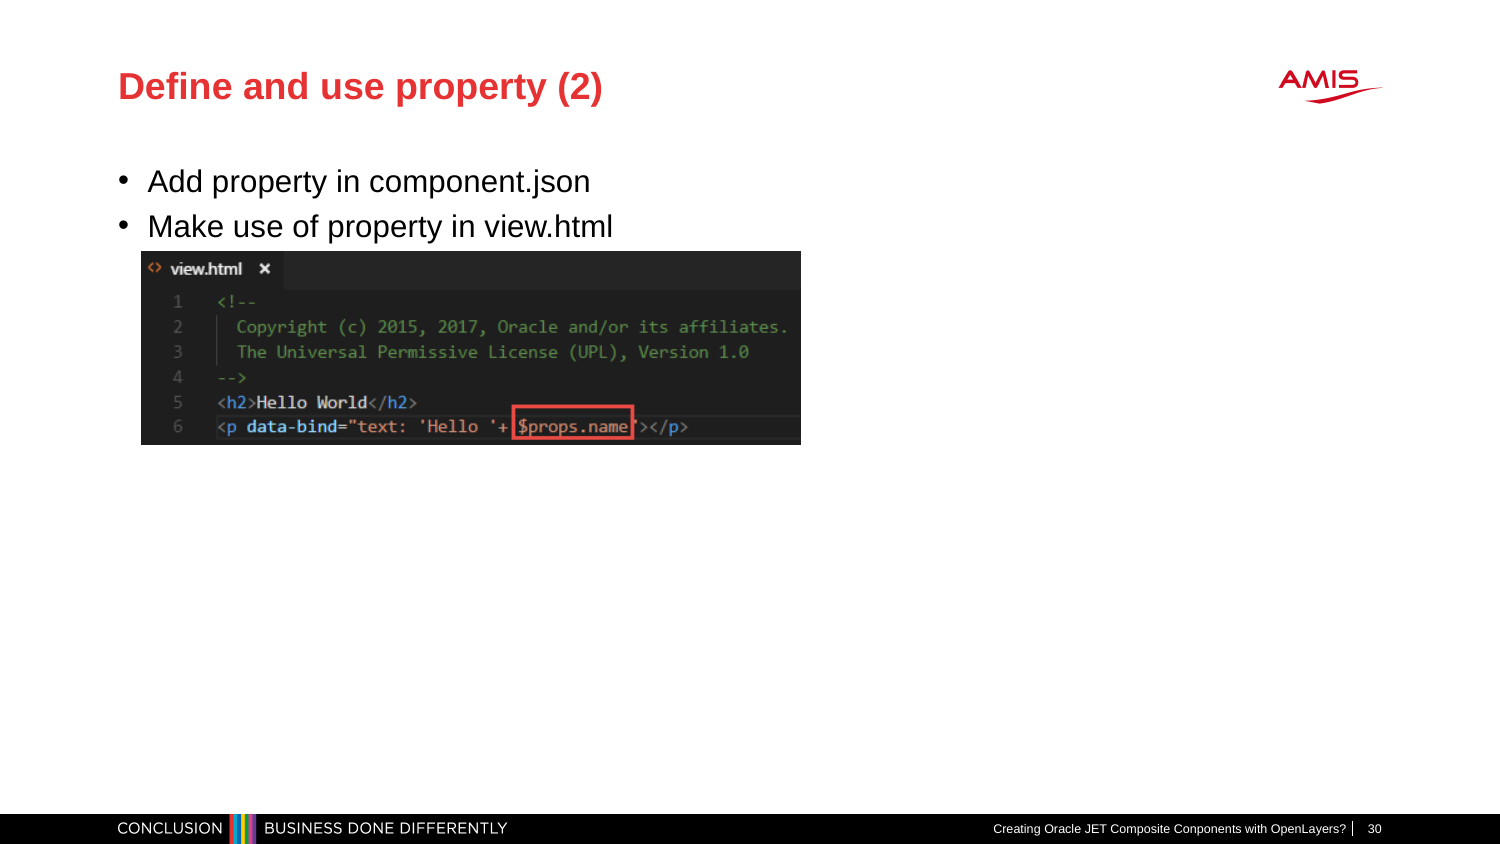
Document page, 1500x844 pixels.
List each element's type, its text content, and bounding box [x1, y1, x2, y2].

list Add property in component.json Make use of property in view.html [118, 153, 1205, 774]
footer Creating Oracle JET Composite Conponents with OpenLayers? [814, 820, 1347, 839]
picture [1205, 58, 1388, 106]
slide_number 30 [1358, 820, 1382, 839]
picture [239, 814, 1500, 844]
title Define and use property (2) [118, 47, 1205, 130]
picture [0, 814, 236, 844]
picture [141, 251, 801, 445]
